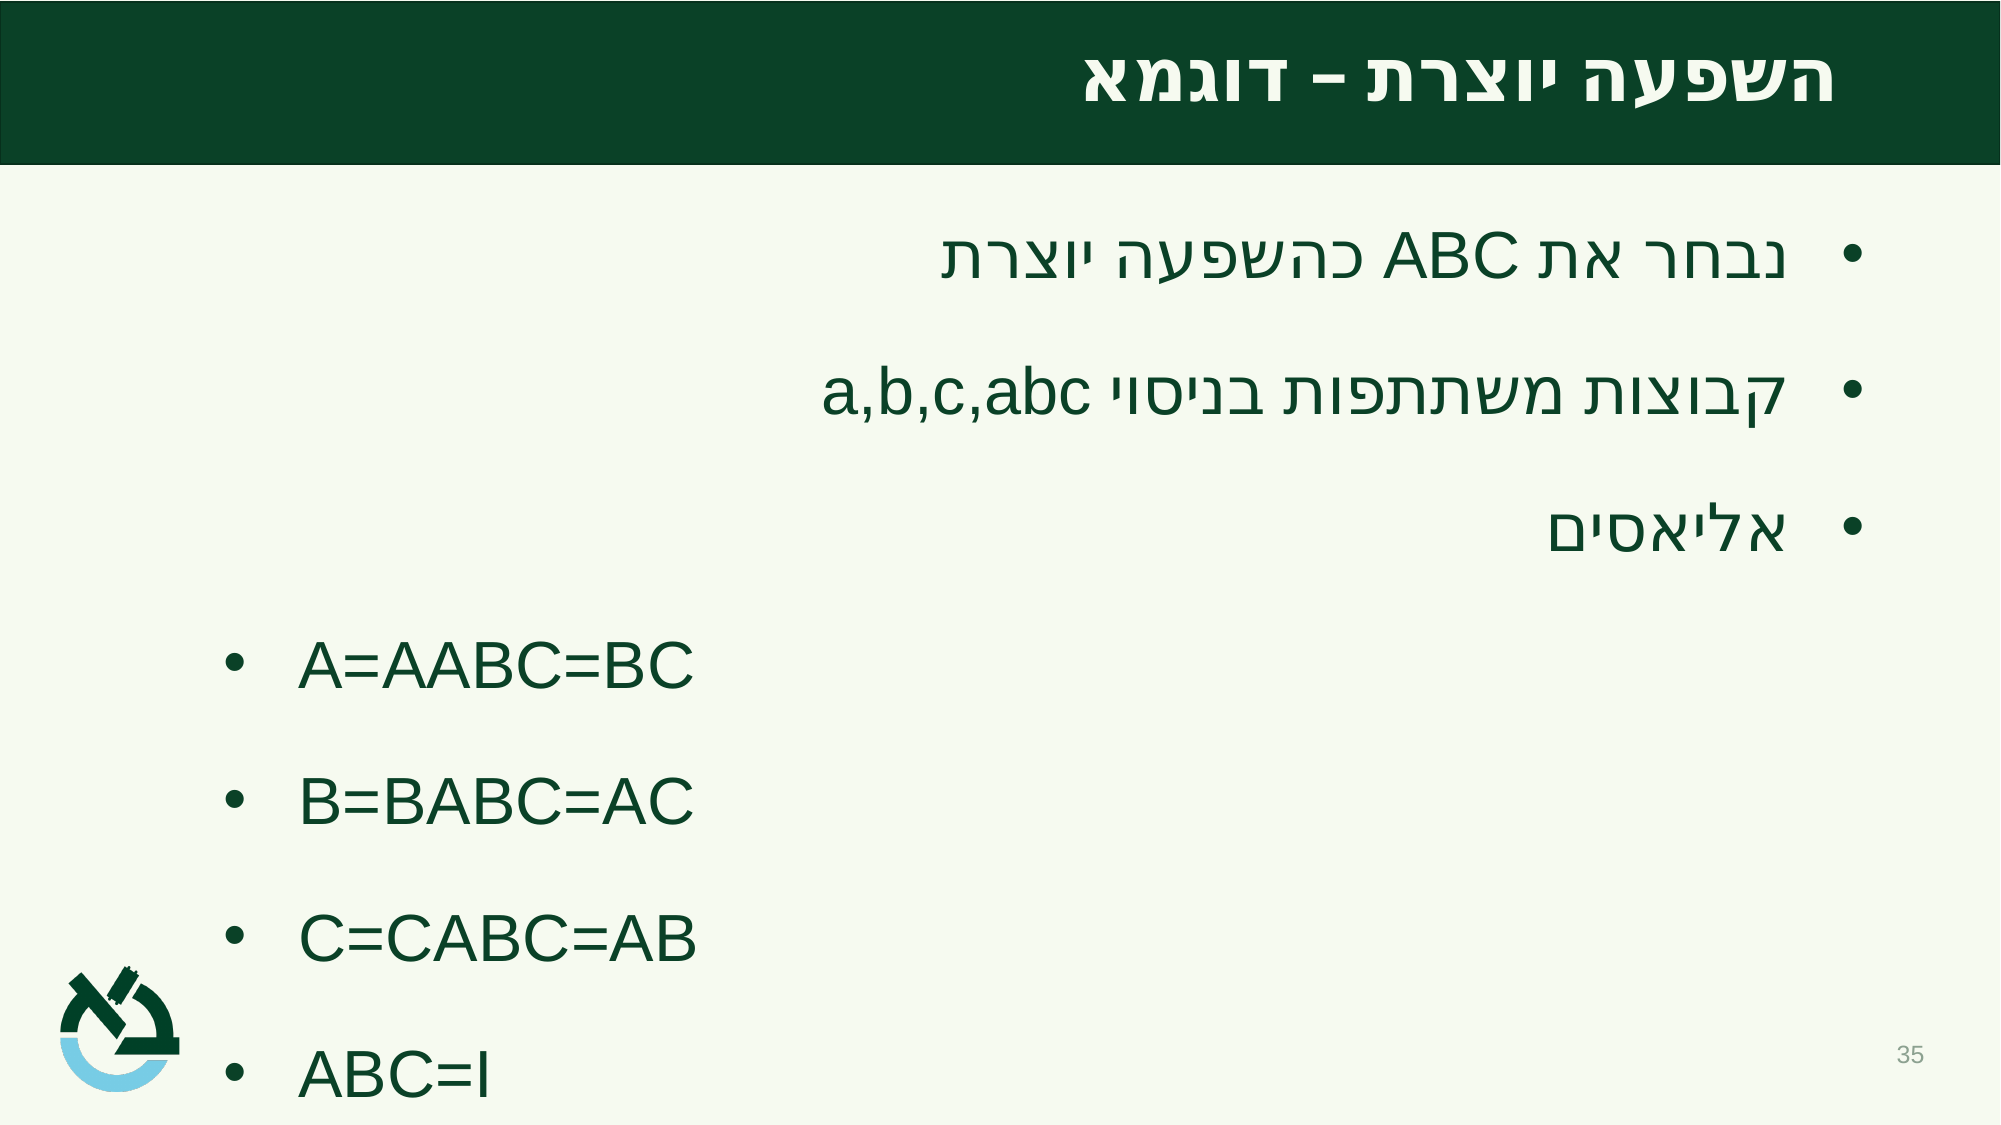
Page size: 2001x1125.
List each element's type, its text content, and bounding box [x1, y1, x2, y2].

title השפעה יוצרת – דוגמא [645, 1, 1855, 165]
slide_number 35 [1861, 1023, 1940, 1084]
